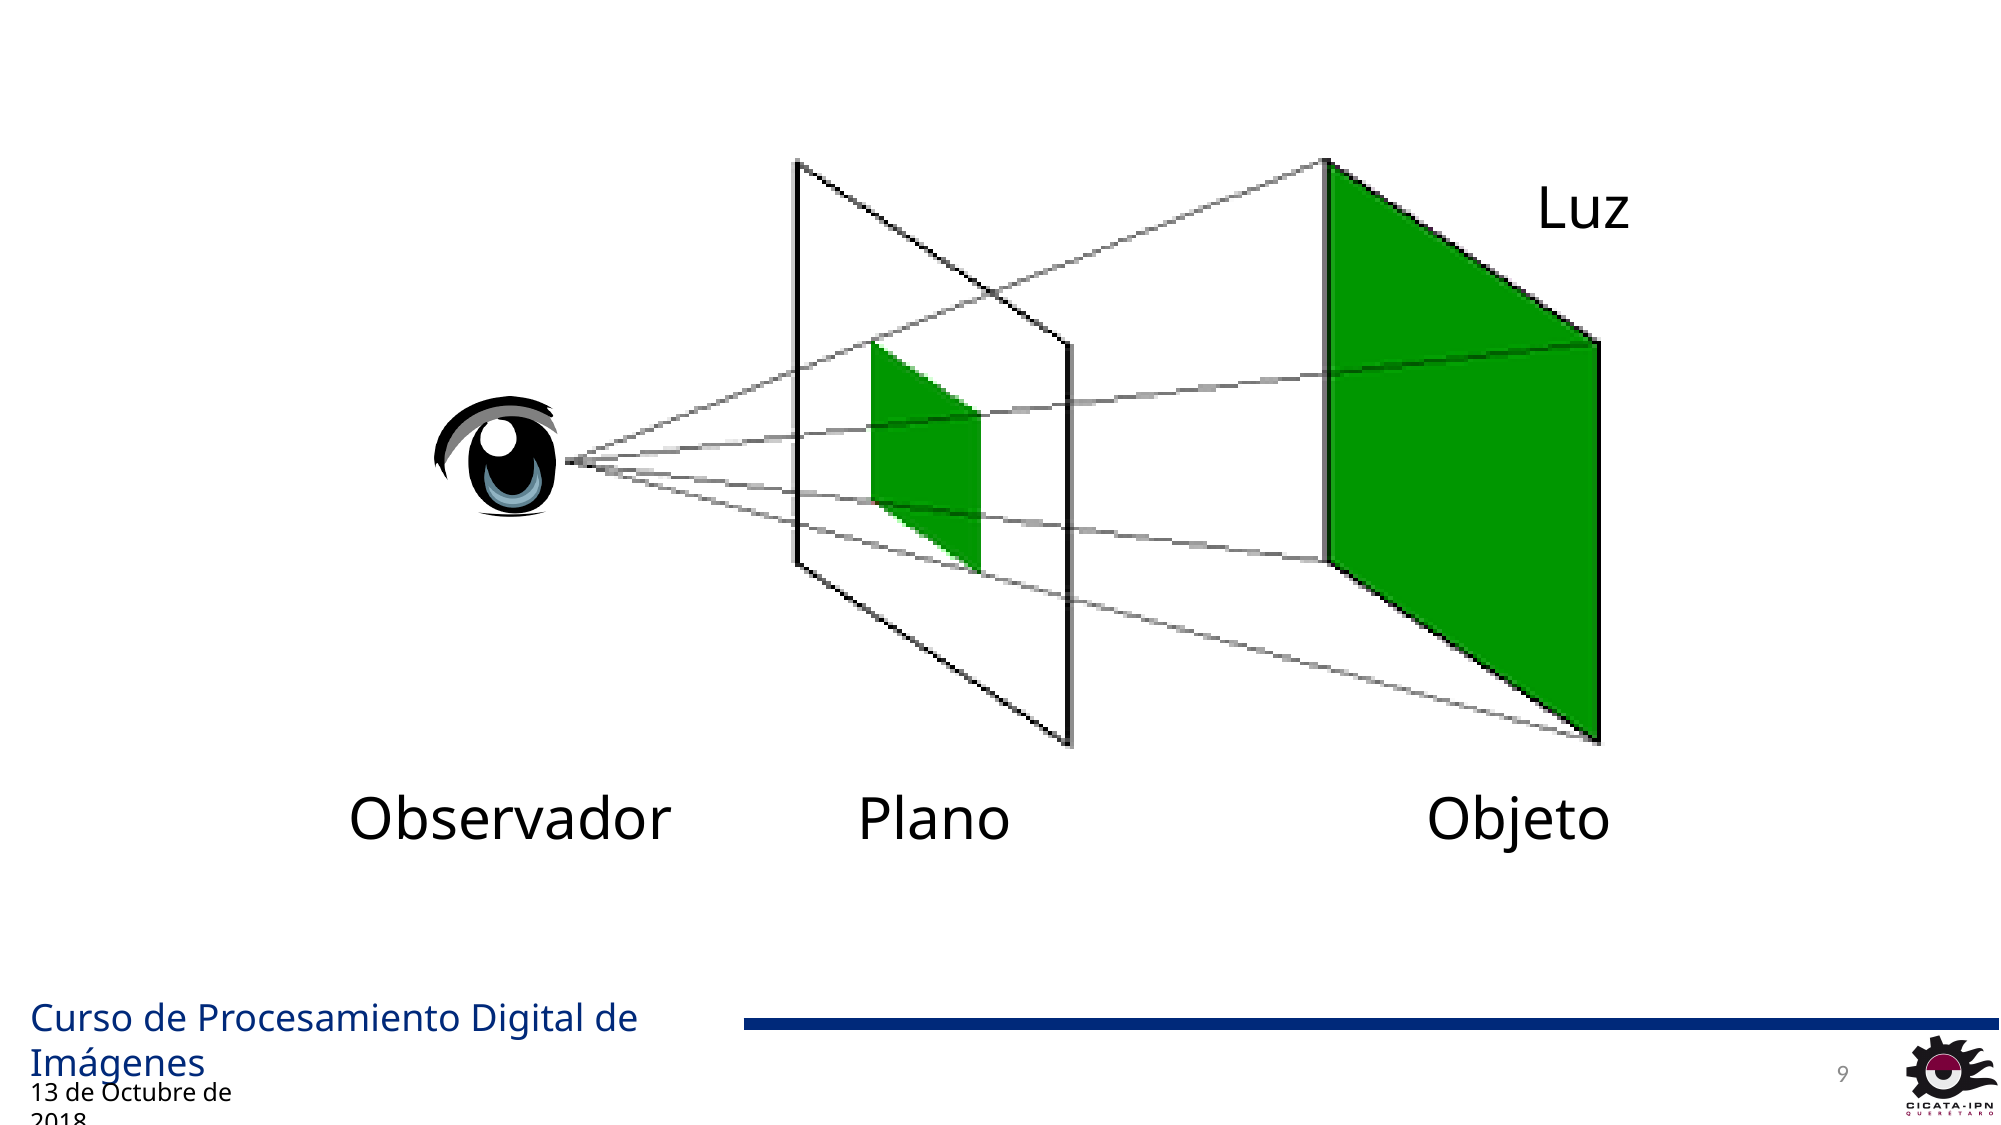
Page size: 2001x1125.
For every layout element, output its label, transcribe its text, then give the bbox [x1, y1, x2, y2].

text_box 13 de Octubre de 2018 [15, 1069, 281, 1125]
slide_number 9 [1411, 1046, 1864, 1099]
text_box Curso de Procesamiento Digital de Imágenes [15, 986, 802, 1092]
picture [1905, 1034, 1999, 1117]
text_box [353, 122, 1647, 860]
